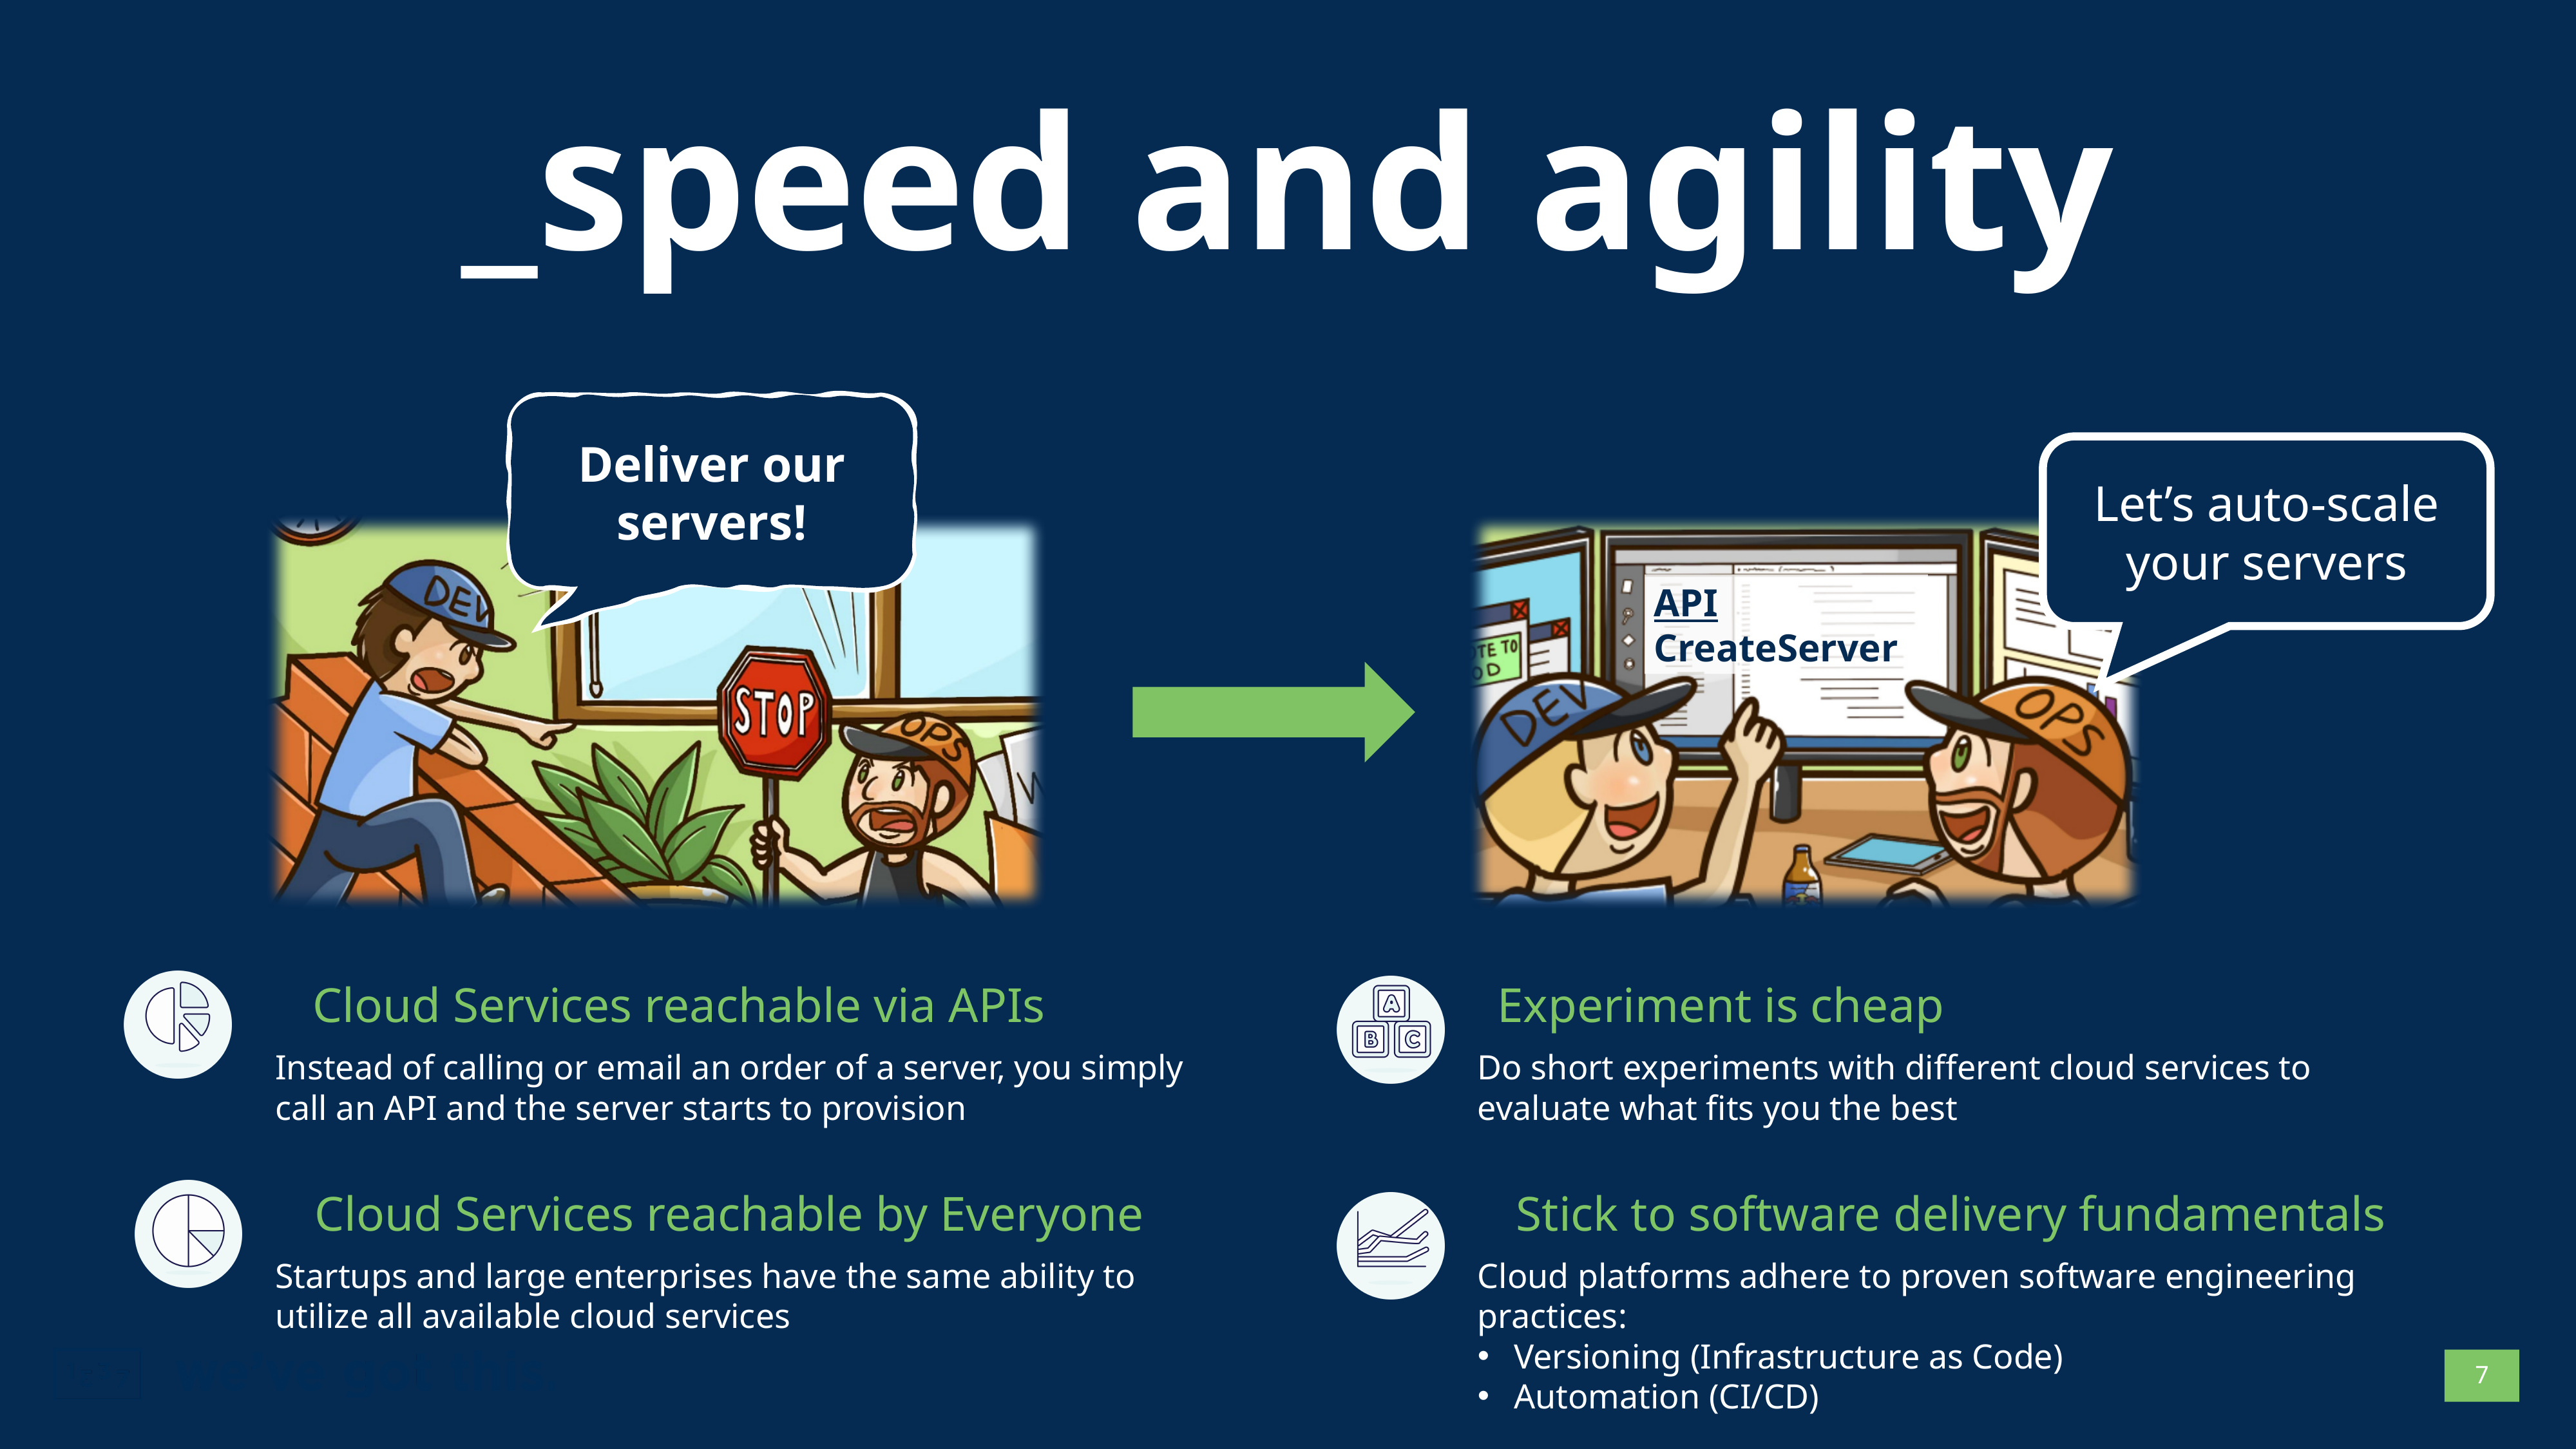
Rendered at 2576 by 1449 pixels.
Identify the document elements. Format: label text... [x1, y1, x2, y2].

text_box Do short experiments with different cloud services to evaluate what fits you the best [1468, 1041, 2399, 1132]
text_box [1132, 660, 1417, 764]
text_box Instead of calling or email an order of a server, you simply call an API and the server starts to provision [265, 1041, 1197, 1132]
text_box Cloud platforms adhere to proven software engineering practices: Versioning (Infrastructure as Code) Automation (CI/CD) [1468, 1249, 2399, 1421]
text_box _speed and agility [452, 59, 2124, 291]
text_box Cloud Services reachable by Everyone [305, 1179, 1154, 1245]
picture [265, 514, 1046, 910]
text_box Deliver our servers! [509, 394, 915, 514]
text_box Cloud Services reachable via APIs [303, 971, 1056, 1037]
picture [124, 971, 232, 1079]
text_box Startups and large enterprises have the same ability to utilize all available cloud services [265, 1249, 1197, 1340]
picture [1337, 976, 1445, 1084]
picture [1337, 1191, 1445, 1300]
text_box Stick to software delivery fundamentals [1507, 1179, 2396, 1245]
text_box Experiment is cheap [1487, 971, 1954, 1037]
text_box Let’s auto-scale your servers [2042, 435, 2492, 667]
picture [1468, 514, 2143, 910]
picture [134, 1180, 242, 1288]
